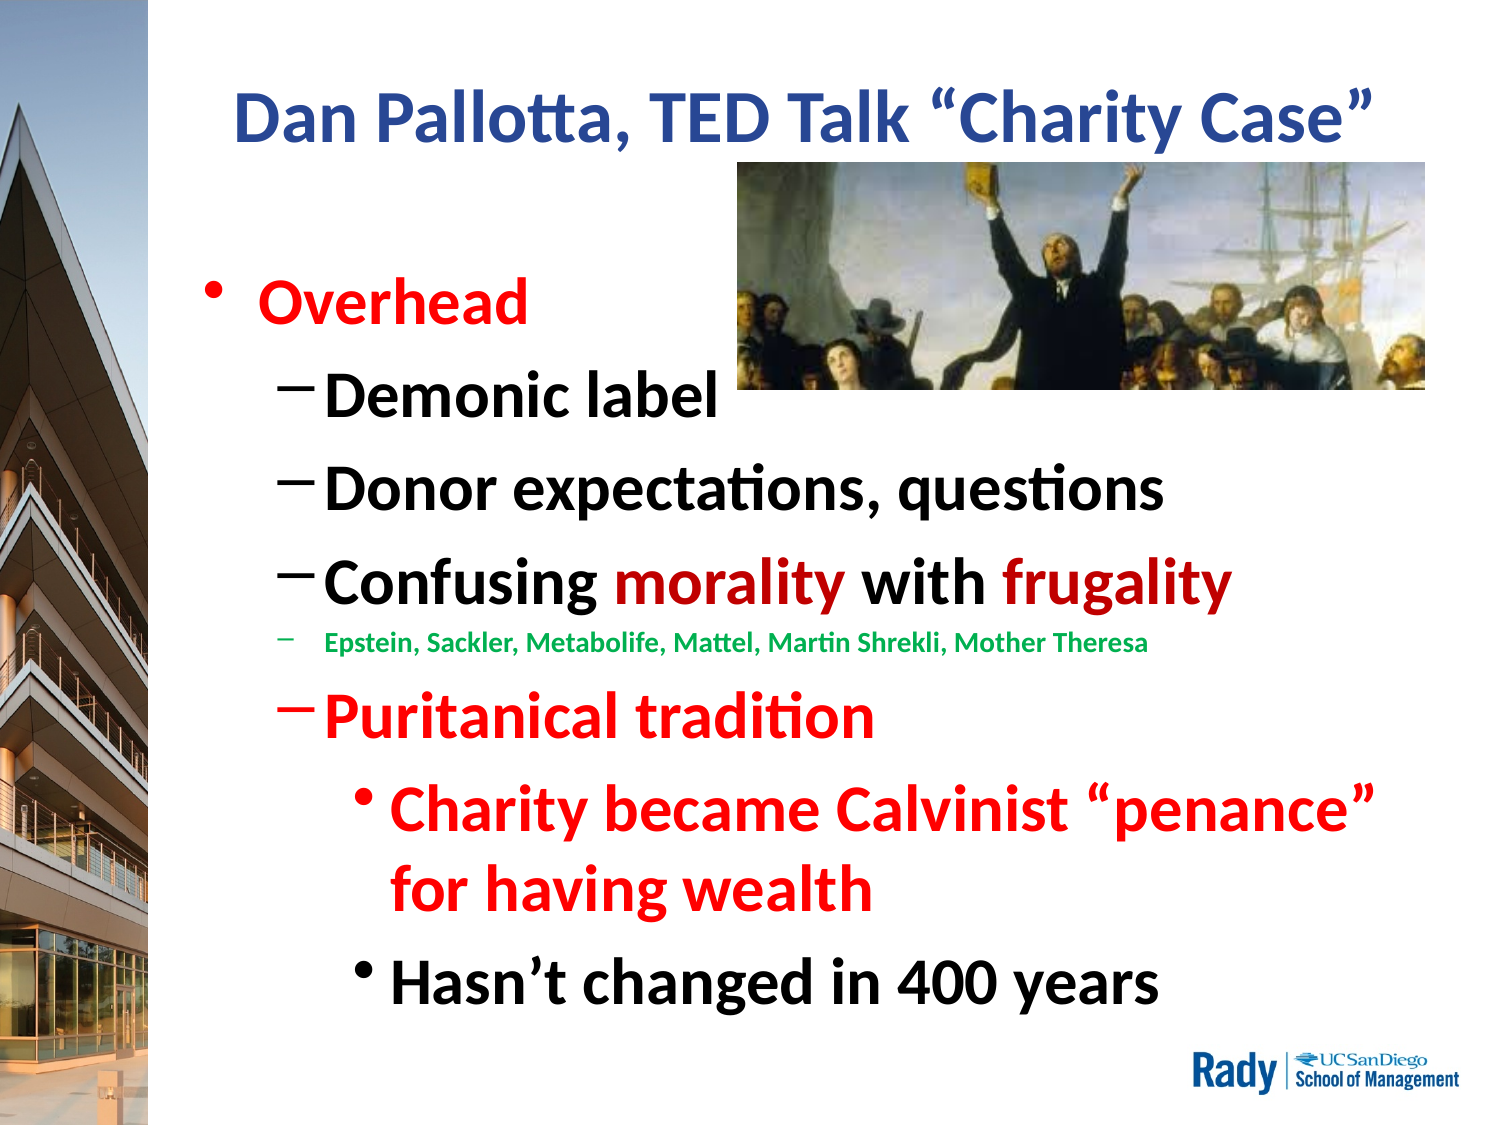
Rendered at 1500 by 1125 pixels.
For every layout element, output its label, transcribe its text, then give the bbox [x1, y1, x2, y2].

title Dan Pallotta, TED Talk “Charity Case” [187, 62, 1426, 163]
picture [1187, 1044, 1463, 1101]
picture [0, 0, 148, 1125]
list Overhead Demonic label Donor expectations, questions Confusing morality with frugality Epstein, Sackler, Metabolife, Mattel, Martin Shrekli, Mother Theresa Puritanical tradition Charity became Calvinist “penance” for having wealth Hasn’t changed in 400 years [187, 249, 1426, 1038]
picture [737, 162, 1426, 390]
